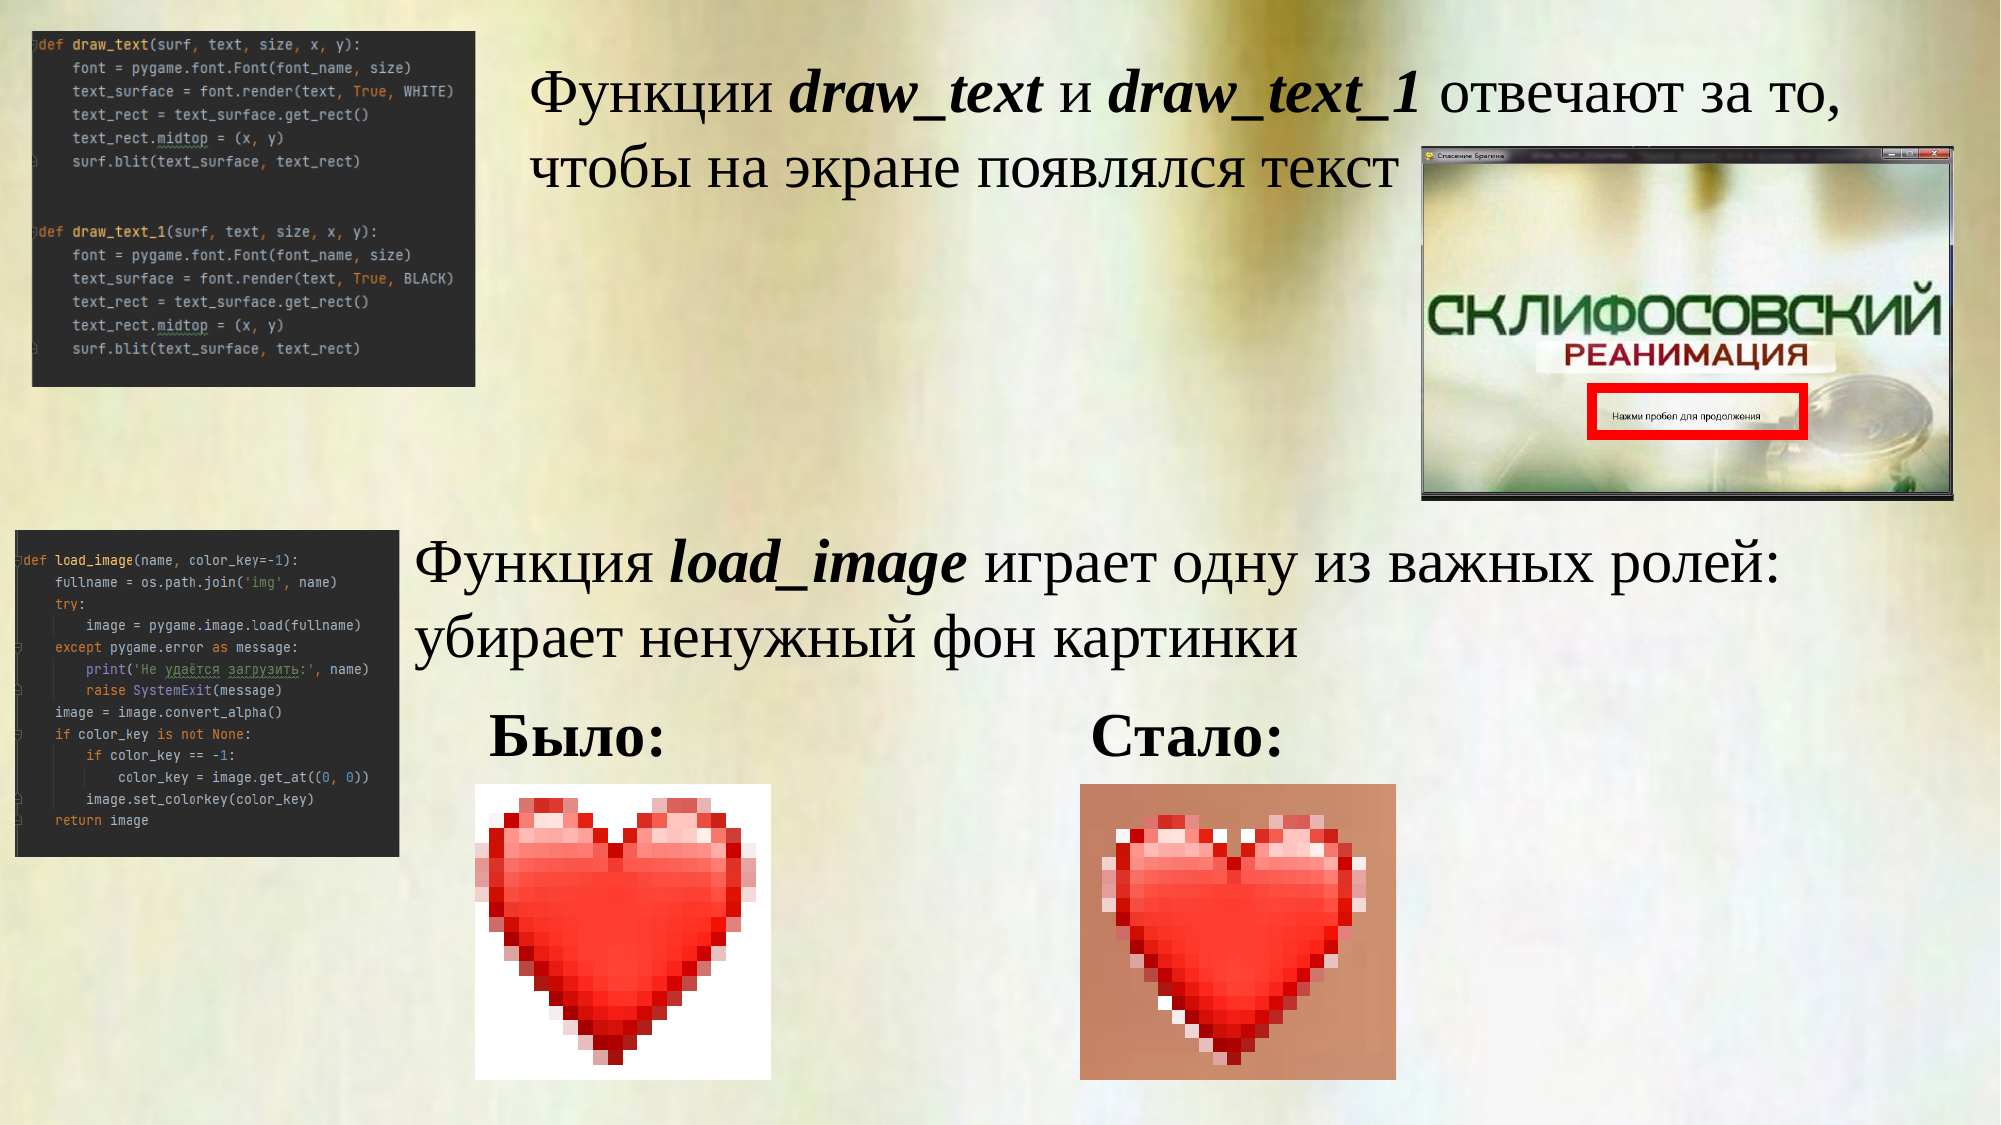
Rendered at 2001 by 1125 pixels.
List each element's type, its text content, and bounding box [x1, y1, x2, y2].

text_box Функция load_image играет одну из важных ролей: убирает ненужный фон картинки [399, 513, 1871, 678]
text_box Функции draw_text и draw_text_1 отвечают за то, чтобы на экране появлялся текст [514, 42, 1915, 207]
picture [0, 0, 2001, 1125]
text_box Было: Стало: [475, 686, 1620, 776]
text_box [1421, 146, 1954, 501]
